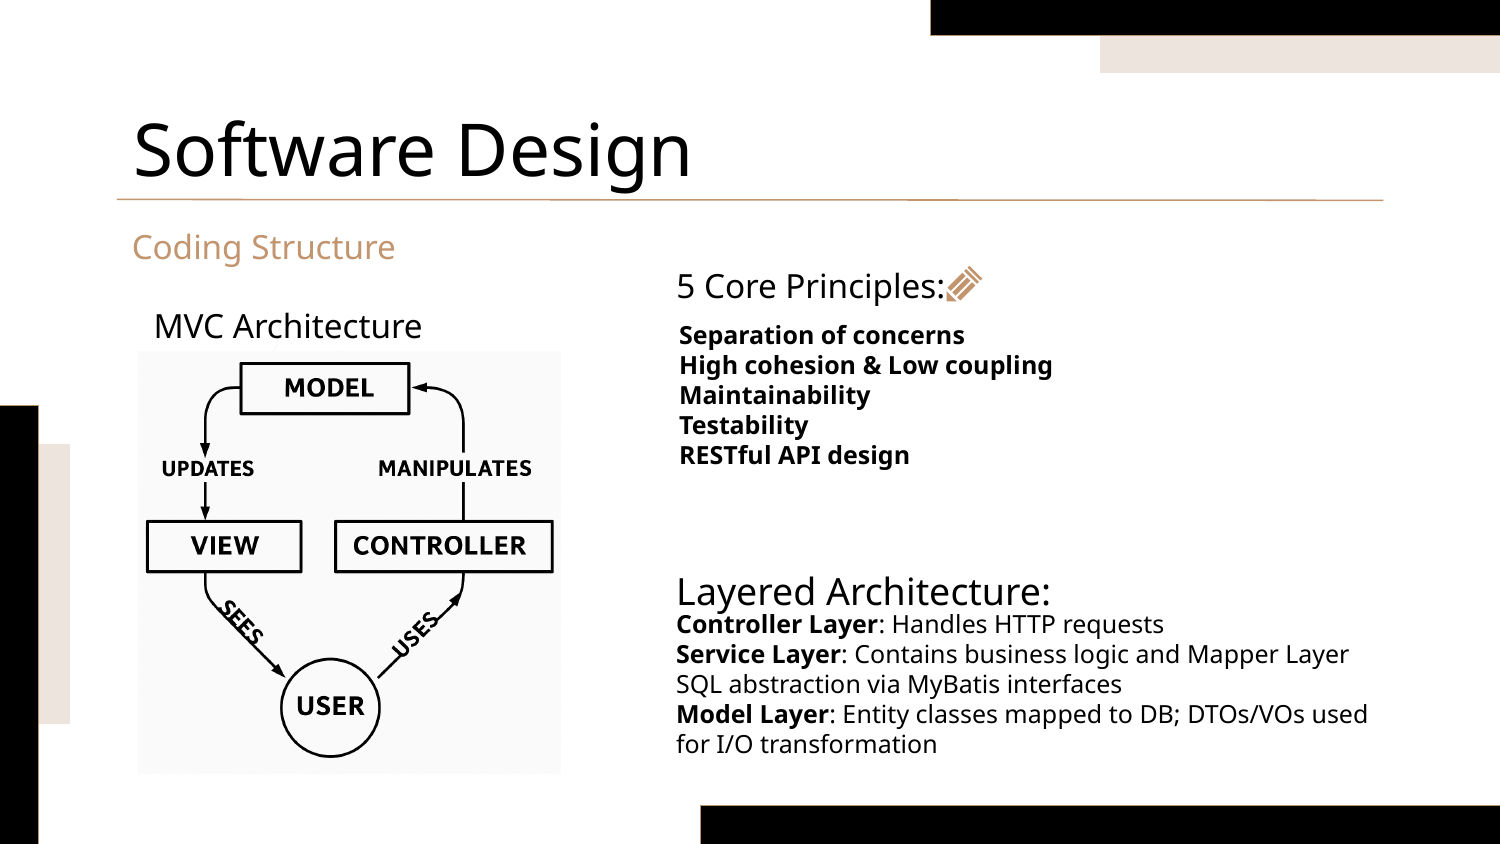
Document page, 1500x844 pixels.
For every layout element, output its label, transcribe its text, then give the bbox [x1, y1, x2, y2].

text_box MVC Architecture [138, 307, 460, 351]
text_box 5 Core Principles: [661, 267, 983, 321]
text_box Layered Architecture: [661, 557, 1078, 601]
text_box [964, 265, 983, 284]
text_box Controller Layer: Handles HTTP requests Service Layer: Contains business logic and Mapper Layer SQL abstraction via MyBatis interfaces Model Layer: Entity classes mapped to DB; DTOs/VOs used for I/O transformation [661, 601, 1409, 766]
text_box Separation of concerns High cohesion & Low coupling Maintainability Testability RESTful API design [664, 317, 1115, 485]
picture [138, 351, 561, 775]
text_box Coding Structure [116, 228, 662, 281]
text_box [946, 291, 957, 302]
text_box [211, 327, 280, 350]
text_box [947, 272, 976, 301]
title Software Design [118, 88, 1382, 192]
